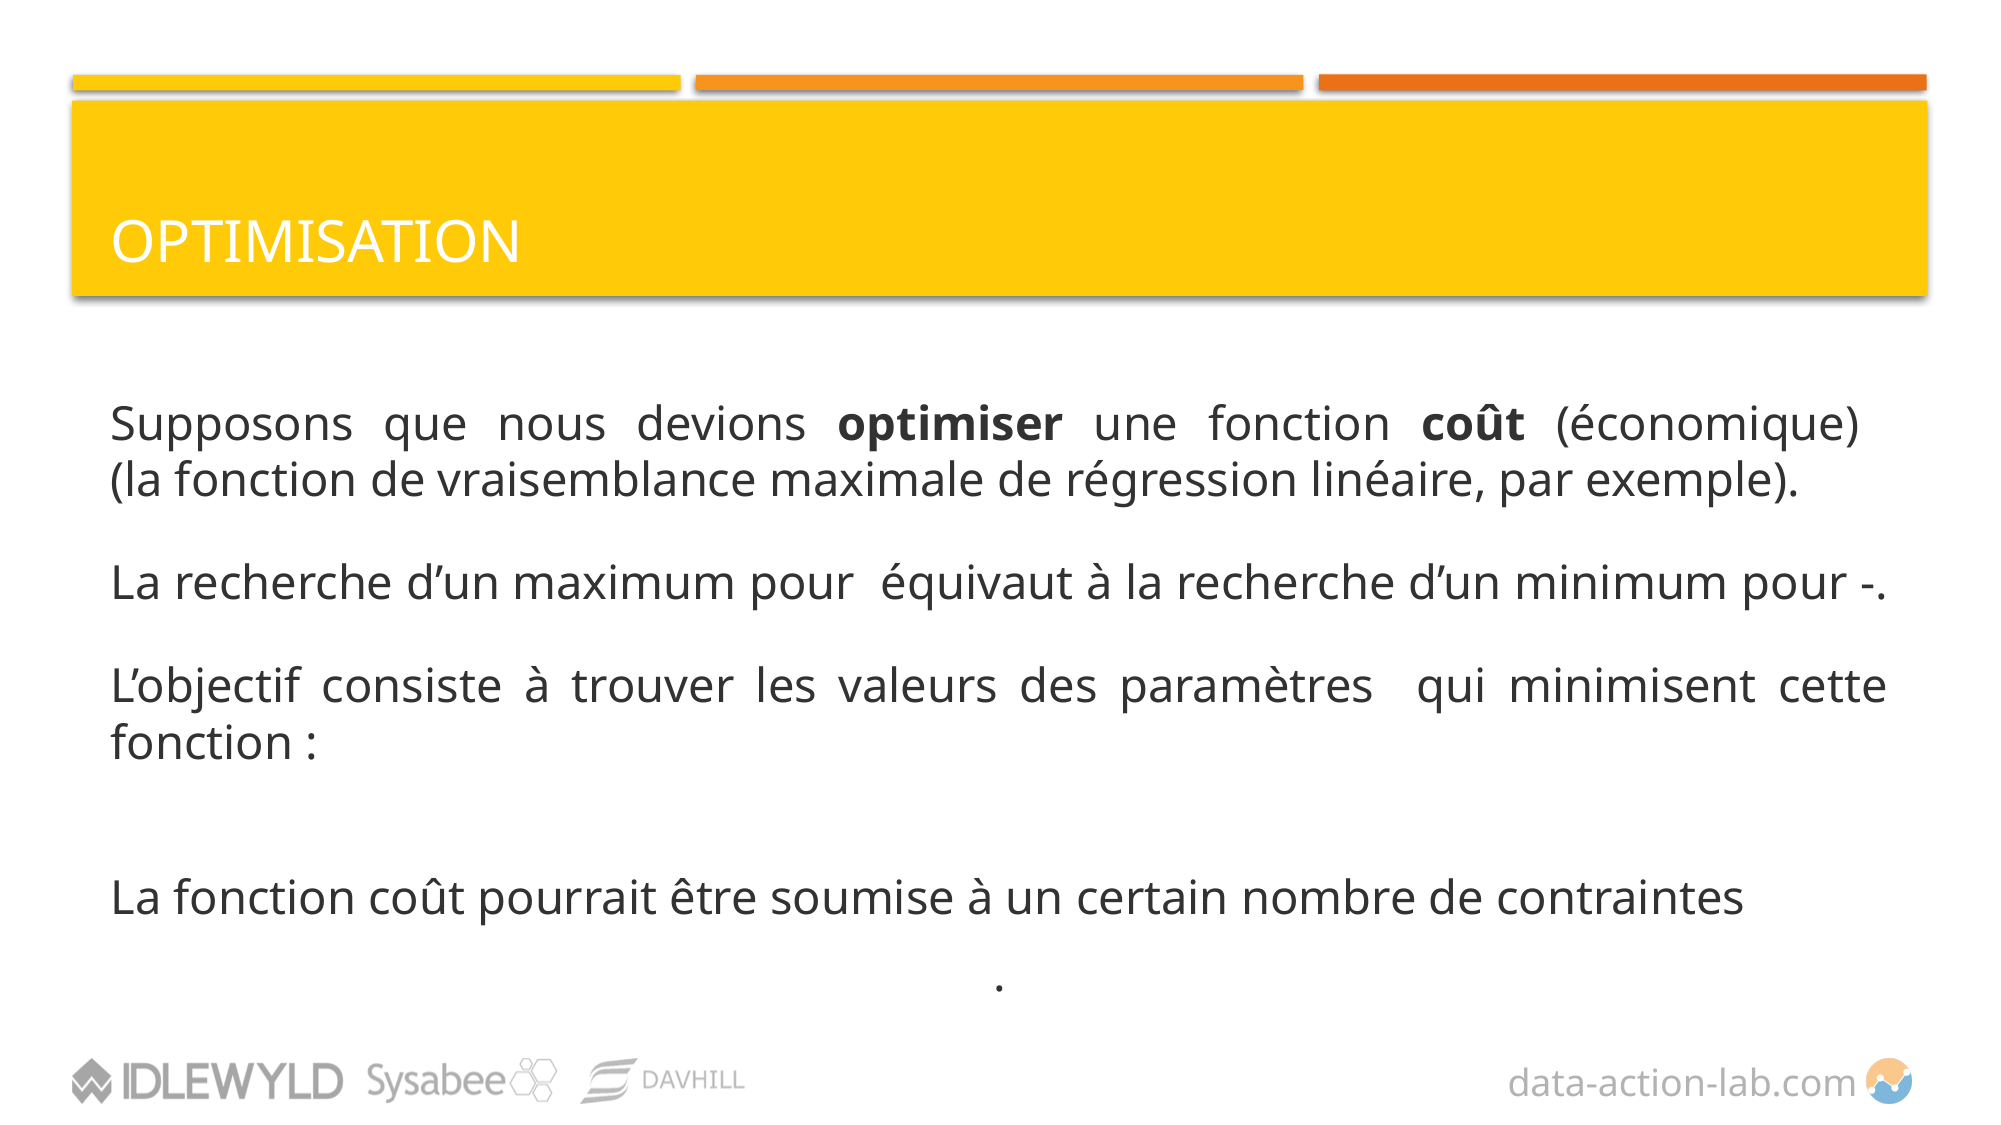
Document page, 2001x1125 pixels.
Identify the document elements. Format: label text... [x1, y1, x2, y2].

picture [72, 1058, 745, 1104]
title Optimisation [95, 115, 1905, 282]
